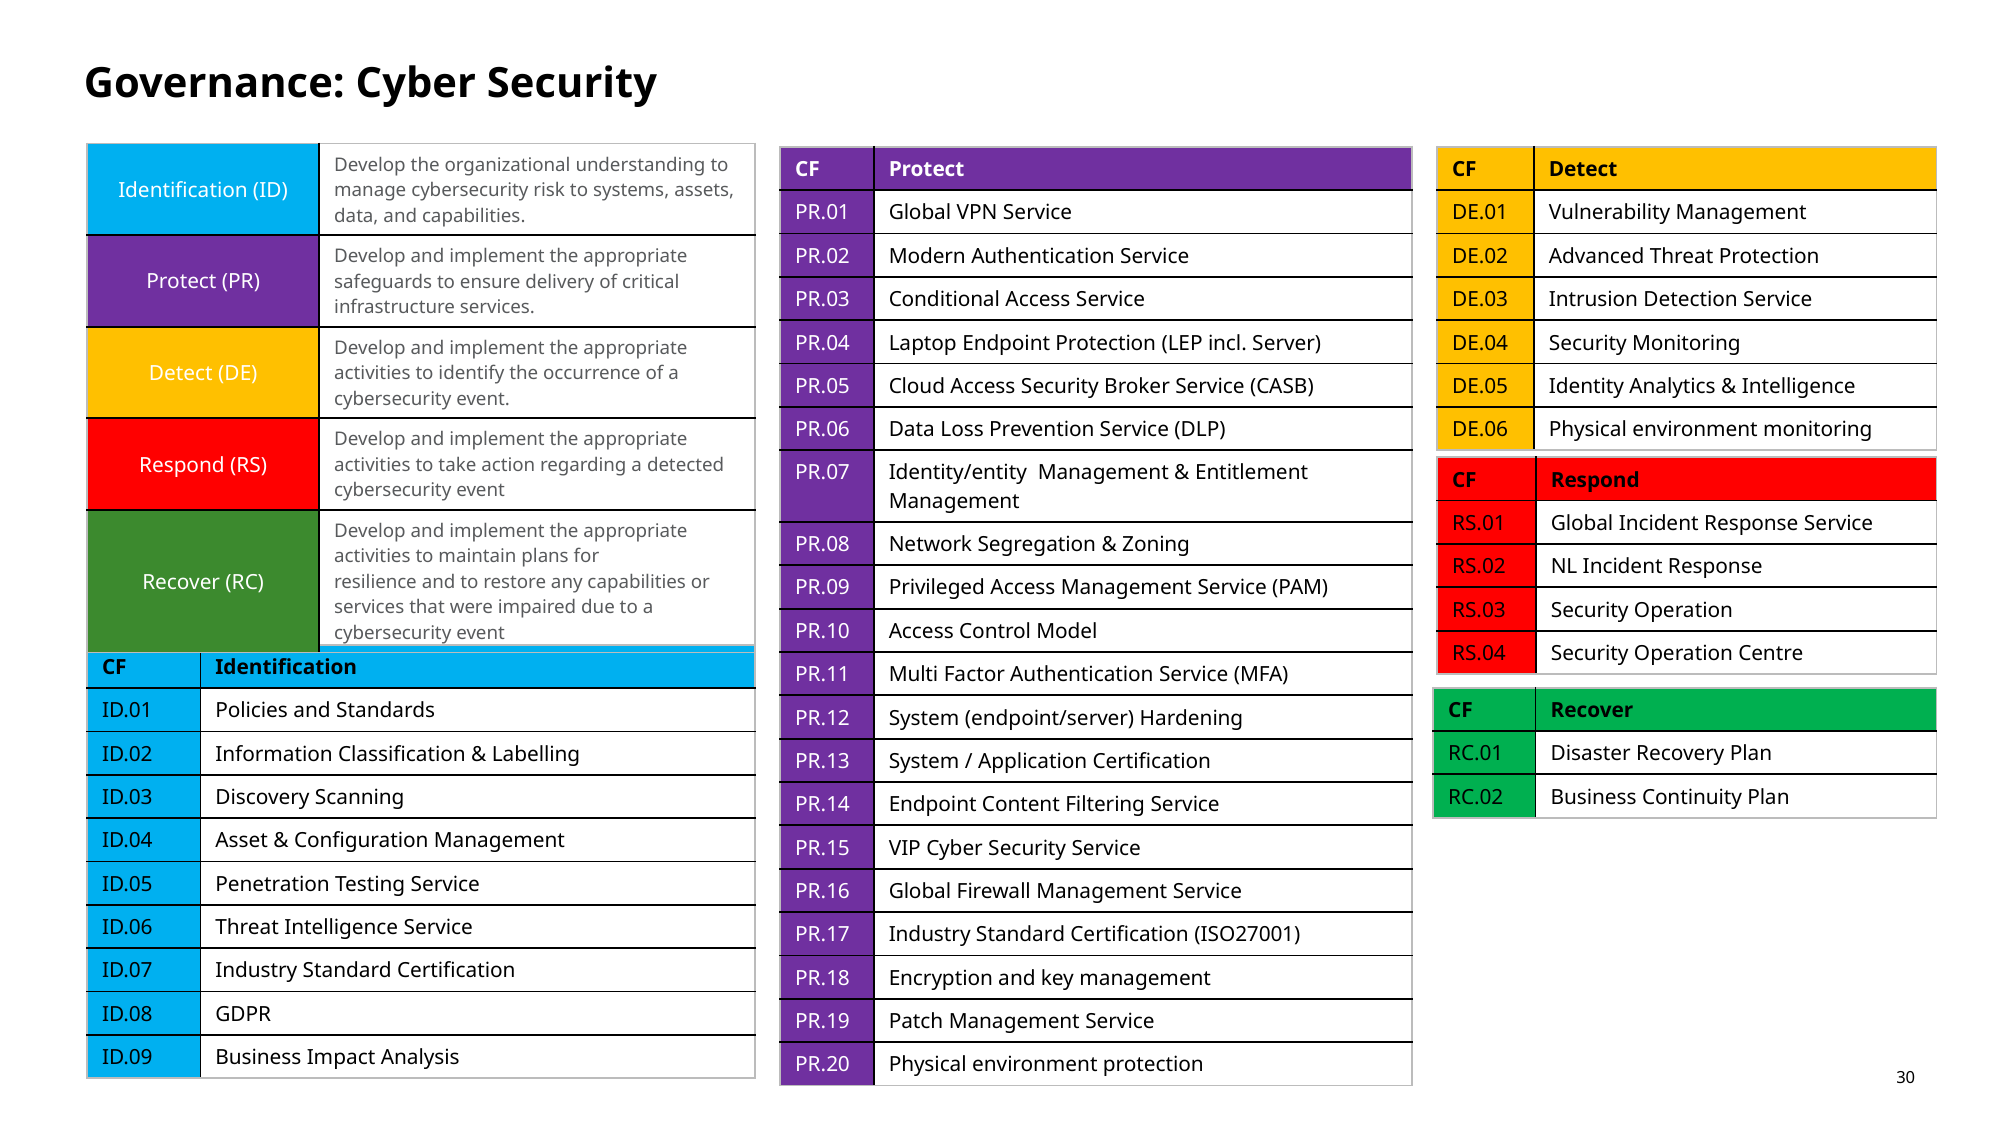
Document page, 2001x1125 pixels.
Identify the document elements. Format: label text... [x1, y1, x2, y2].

table_cell RC.01 [1434, 732, 1535, 773]
table_cell ID.06 [88, 906, 200, 947]
table_cell ID.04 [88, 819, 200, 861]
table_header Identification (ID) [88, 144, 318, 234]
table_cell Cloud Access Security Broker Service (CASB) [875, 364, 1411, 406]
table_header Recover [1536, 689, 1936, 730]
table_cell PR.07 [781, 451, 873, 521]
table_cell Modern Authentication Service [875, 234, 1411, 276]
table_cell Develop and implement the appropriate activities to maintain plans for resilience and to restore any capabilities or services that were impaired due to a cybersecurity event [320, 511, 754, 652]
table_cell System (endpoint/server) Hardening [875, 696, 1411, 738]
table_cell RC.02 [1434, 775, 1535, 817]
table_cell Recover (RC) [88, 511, 318, 652]
table_cell NL Incident Response [1537, 545, 1936, 586]
table_cell Physical environment protection [875, 1043, 1411, 1085]
table_cell Policies and Standards [201, 689, 754, 731]
table_cell Identity/entity Management & Entitlement Management [875, 451, 1411, 521]
table_cell Access Control Model [875, 610, 1411, 651]
table_cell PR.18 [781, 956, 873, 998]
table_cell Security Operation Centre [1537, 632, 1936, 673]
table_cell PR.11 [781, 653, 873, 694]
table_cell ID.02 [88, 732, 200, 774]
table_cell Information Classification & Labelling [201, 732, 754, 774]
table_cell RS.03 [1438, 588, 1535, 630]
table_cell Security Monitoring [1535, 321, 1936, 363]
table_header CF [781, 148, 873, 189]
table_cell Global Incident Response Service [1537, 501, 1936, 543]
table_cell PR.05 [781, 364, 873, 406]
table_cell DE.01 [1438, 191, 1533, 233]
table_cell DE.06 [1438, 408, 1533, 449]
table_cell Penetration Testing Service [201, 862, 754, 904]
table_cell Privileged Access Management Service (PAM) [875, 566, 1411, 608]
table_cell Threat Intelligence Service [201, 906, 754, 947]
table_cell Advanced Threat Protection [1535, 234, 1936, 276]
table_cell Industry Standard Certification (ISO27001) [875, 913, 1411, 955]
table_cell Physical environment monitoring [1535, 408, 1936, 449]
table_cell PR.17 [781, 913, 873, 955]
table_cell PR.10 [781, 610, 873, 651]
table_cell PR.12 [781, 696, 873, 738]
table_cell Industry Standard Certification [201, 949, 754, 991]
table_cell ID.05 [88, 862, 200, 904]
table_cell Network Segregation & Zoning [875, 523, 1411, 564]
table_cell ID.07 [88, 949, 200, 991]
table_cell ID.01 [88, 689, 200, 731]
table_header Develop the organizational understanding to manage cybersecurity risk to systems, assets, data, and capabilities. [320, 144, 754, 234]
table_header CF [88, 653, 200, 687]
table_cell Disaster Recovery Plan [1536, 732, 1936, 773]
table_cell Patch Management Service [875, 1000, 1411, 1041]
table_cell Business Continuity Plan [1536, 775, 1936, 817]
table_cell Asset & Configuration Management [201, 819, 754, 861]
table_cell PR.04 [781, 321, 873, 363]
table_cell PR.20 [781, 1043, 873, 1085]
table_cell GDPR [201, 992, 754, 1034]
table_header Detect [1535, 148, 1936, 189]
table_header Protect [875, 148, 1411, 189]
table_cell VIP Cyber Security Service [875, 826, 1411, 868]
table_header CF [1438, 458, 1535, 500]
table_cell Multi Factor Authentication Service (MFA) [875, 653, 1411, 694]
table_cell PR.13 [781, 740, 873, 781]
table_cell System / Application Certification [875, 740, 1411, 781]
table_cell ID.03 [88, 776, 200, 817]
table_cell Business Impact Analysis [201, 1036, 754, 1077]
table_cell RS.04 [1438, 632, 1535, 673]
table_cell Conditional Access Service [875, 278, 1411, 319]
table_cell Develop and implement the appropriate activities to take action regarding a detected cybersecurity event [320, 419, 754, 509]
table_cell Develop and implement the appropriate safeguards to ensure delivery of critical infrastructure services. [320, 236, 754, 326]
table_cell Global VPN Service [875, 191, 1411, 233]
slide_number 30 [1880, 1068, 1916, 1089]
table_header CF [1438, 148, 1533, 189]
table_cell Global Firewall Management Service [875, 870, 1411, 911]
table_cell PR.19 [781, 1000, 873, 1041]
table_cell Endpoint Content Filtering Service [875, 783, 1411, 824]
table_cell Detect (DE) [88, 328, 318, 417]
table_cell Security Operation [1537, 588, 1936, 630]
table_header Identification [201, 653, 754, 687]
table_cell Encryption and key management [875, 956, 1411, 998]
table_cell Data Loss Prevention Service (DLP) [875, 408, 1411, 449]
table_cell PR.08 [781, 523, 873, 564]
table_cell ID.08 [88, 992, 200, 1034]
table_cell Intrusion Detection Service [1535, 278, 1936, 319]
table_cell DE.02 [1438, 234, 1533, 276]
table_cell Laptop Endpoint Protection (LEP incl. Server) [875, 321, 1411, 363]
table_cell PR.14 [781, 783, 873, 824]
table_header CF [1434, 689, 1535, 730]
table_cell DE.04 [1438, 321, 1533, 363]
table_header Respond [1537, 458, 1936, 500]
table_cell RS.01 [1438, 501, 1535, 543]
table_cell Discovery Scanning [201, 776, 754, 817]
table_cell DE.03 [1438, 278, 1533, 319]
table_cell PR.06 [781, 408, 873, 449]
table_cell Identity Analytics & Intelligence [1535, 364, 1936, 406]
table_cell ID.09 [88, 1036, 200, 1077]
table_cell Develop and implement the appropriate activities to identify the occurrence of a cybersecurity event. [320, 328, 754, 417]
table_cell PR.16 [781, 870, 873, 911]
table_cell DE.05 [1438, 364, 1533, 406]
table_cell PR.02 [781, 234, 873, 276]
table_cell RS.02 [1438, 545, 1535, 586]
table_cell PR.09 [781, 566, 873, 608]
table_cell Respond (RS) [88, 419, 318, 509]
table_cell PR.15 [781, 826, 873, 868]
table_cell PR.03 [781, 278, 873, 319]
table_cell Protect (PR) [88, 236, 318, 326]
table_cell PR.01 [781, 191, 873, 233]
title Governance: Cyber Security [83, 55, 1917, 107]
table_cell Vulnerability Management [1535, 191, 1936, 233]
